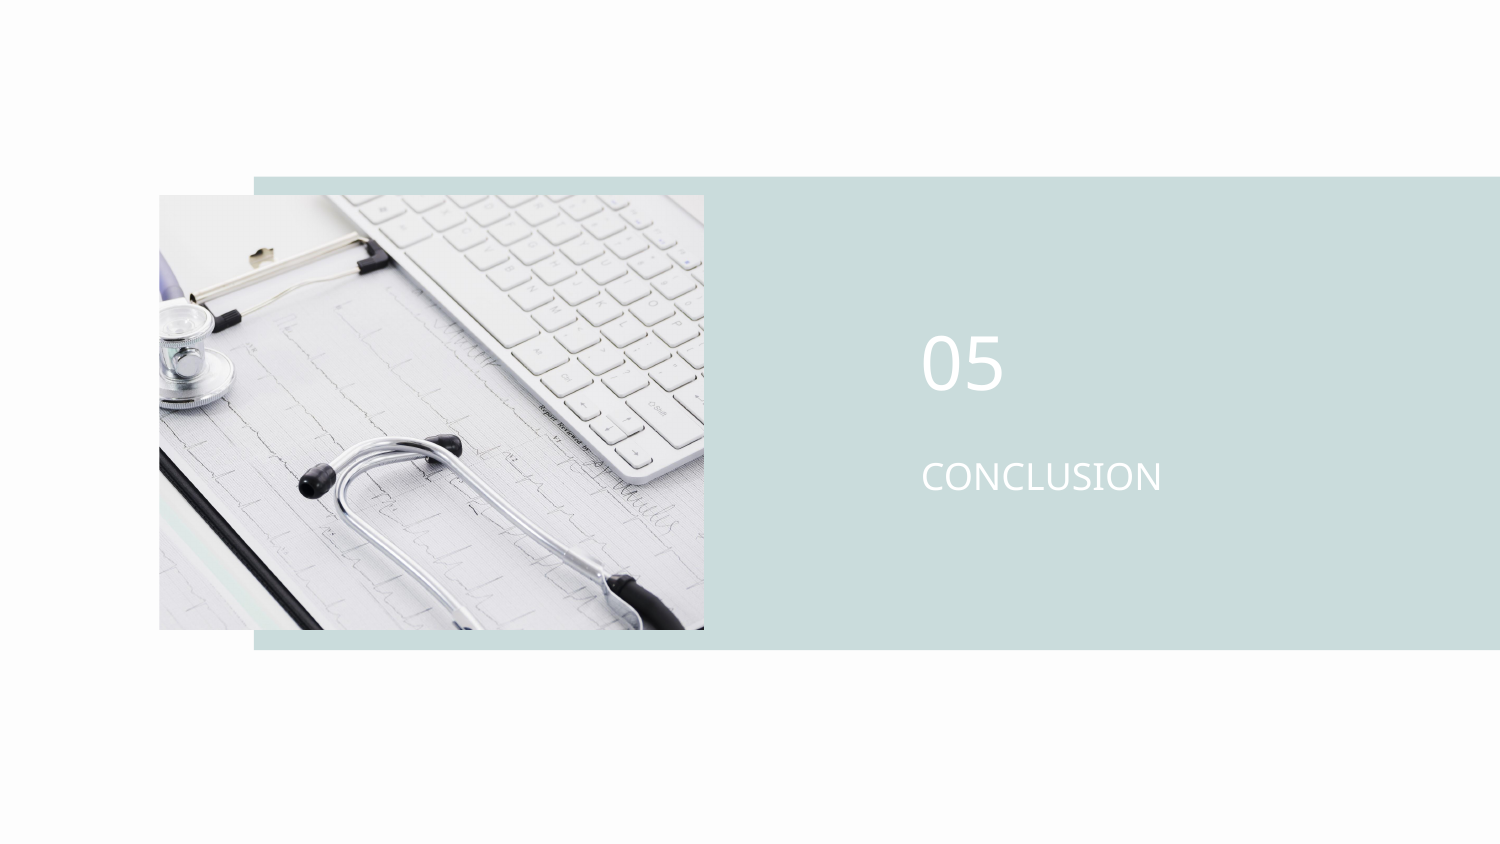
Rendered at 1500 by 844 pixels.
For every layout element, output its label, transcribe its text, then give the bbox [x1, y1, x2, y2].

title 05 [905, 362, 1178, 421]
picture [159, 195, 705, 630]
text_box [253, 176, 1500, 651]
title CONCLUSION [905, 422, 1500, 529]
